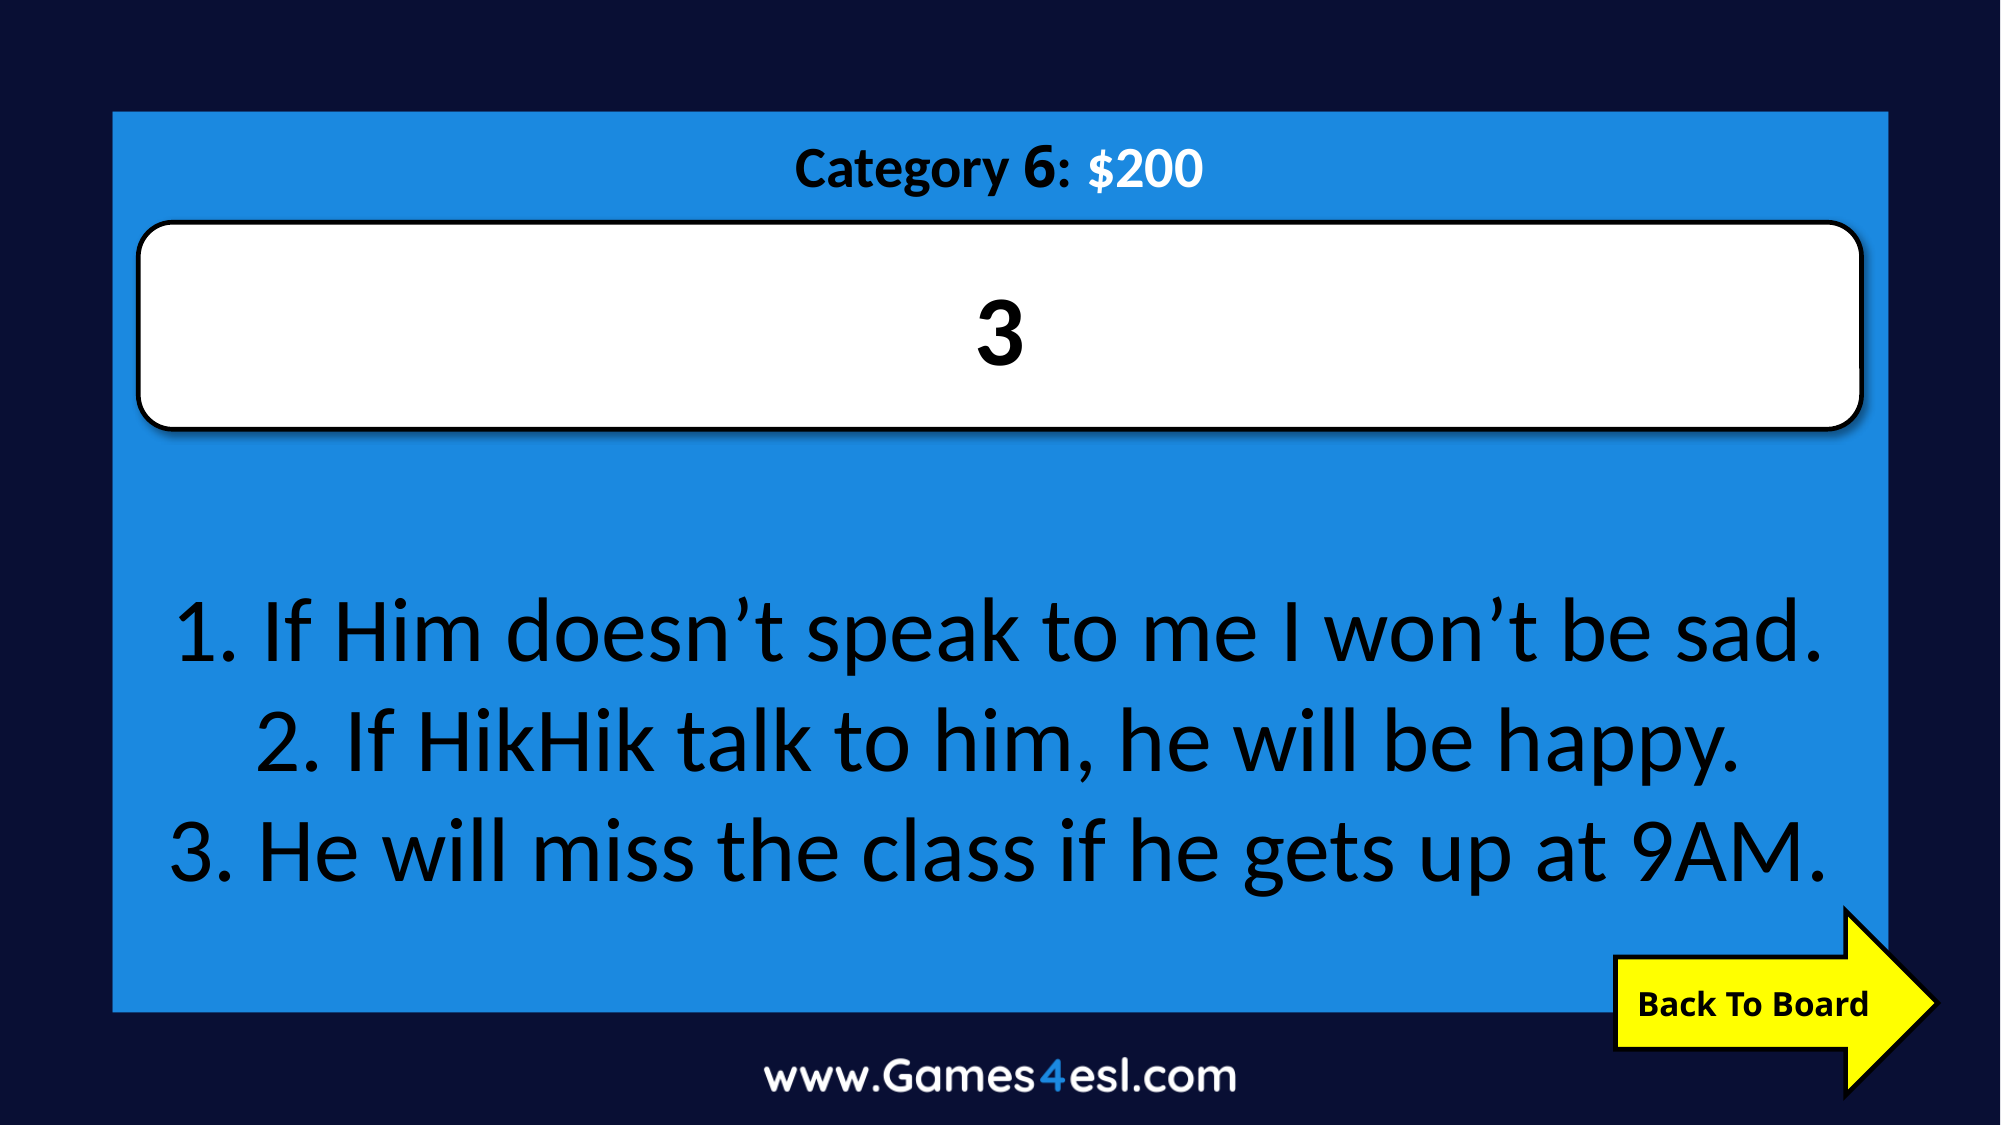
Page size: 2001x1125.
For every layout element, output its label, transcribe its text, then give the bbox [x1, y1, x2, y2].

text_box Back To Board [1614, 908, 1940, 1098]
picture [0, 0, 2001, 1125]
text_box Category 6: $200 [111, 121, 1889, 207]
text_box 3 [137, 221, 1863, 431]
text_box 1. If Him doesn’t speak to me I won’t be sad. 2. If HikHik talk to him, he will be happy. 3. He will miss the class if he gets up at 9AM. [138, 562, 1862, 1017]
